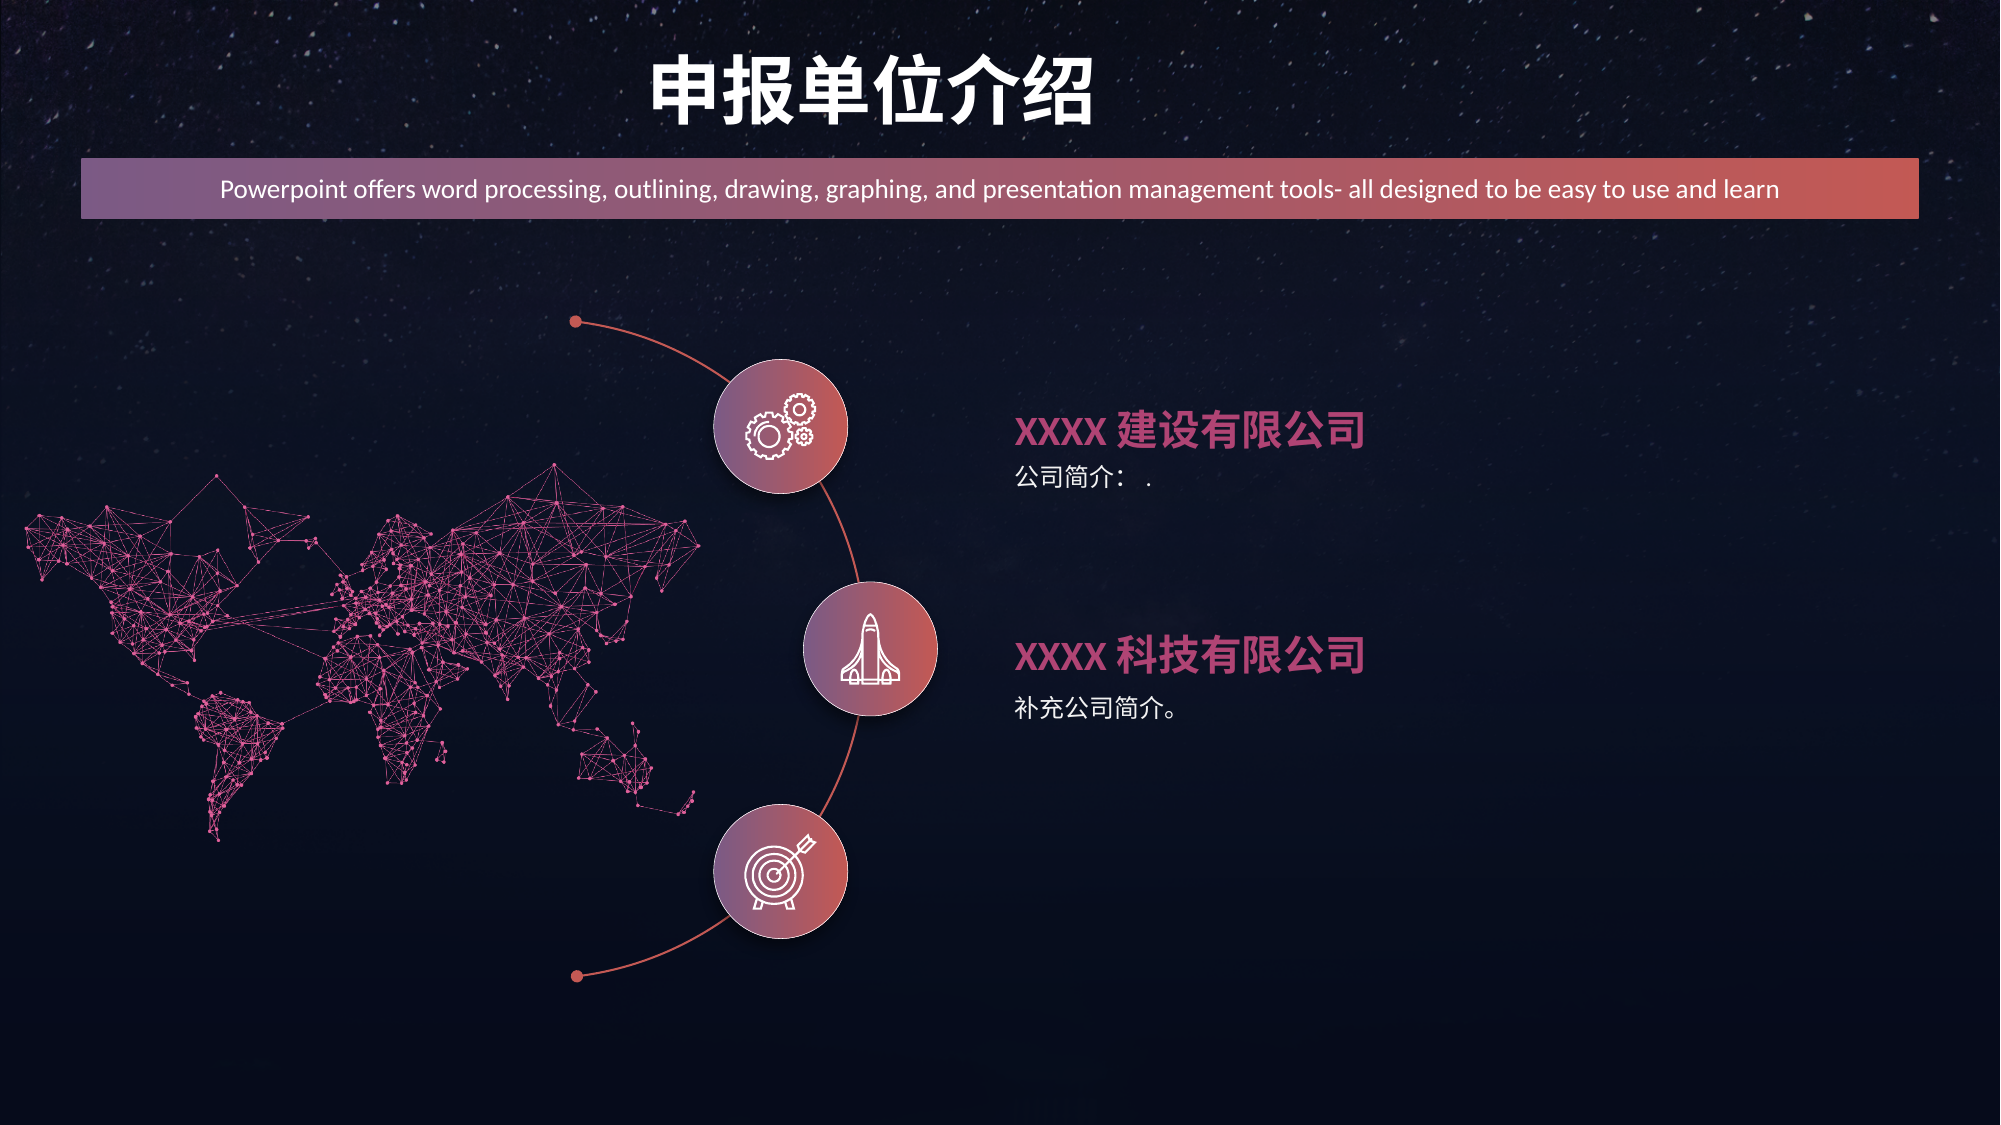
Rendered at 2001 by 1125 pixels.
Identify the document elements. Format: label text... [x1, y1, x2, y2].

text_box [80, 157, 1920, 219]
text_box [558, 315, 860, 983]
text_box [713, 359, 848, 494]
picture [0, 0, 2000, 1125]
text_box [713, 804, 848, 939]
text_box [999, 621, 1769, 731]
text_box 申报单位介绍 [631, 36, 1244, 142]
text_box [803, 581, 938, 717]
text_box Powerpoint offers word processing, outlining, drawing, graphing, and presentation management tools- all designed to be easy to use and learn [102, 163, 1898, 212]
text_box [999, 396, 1769, 500]
